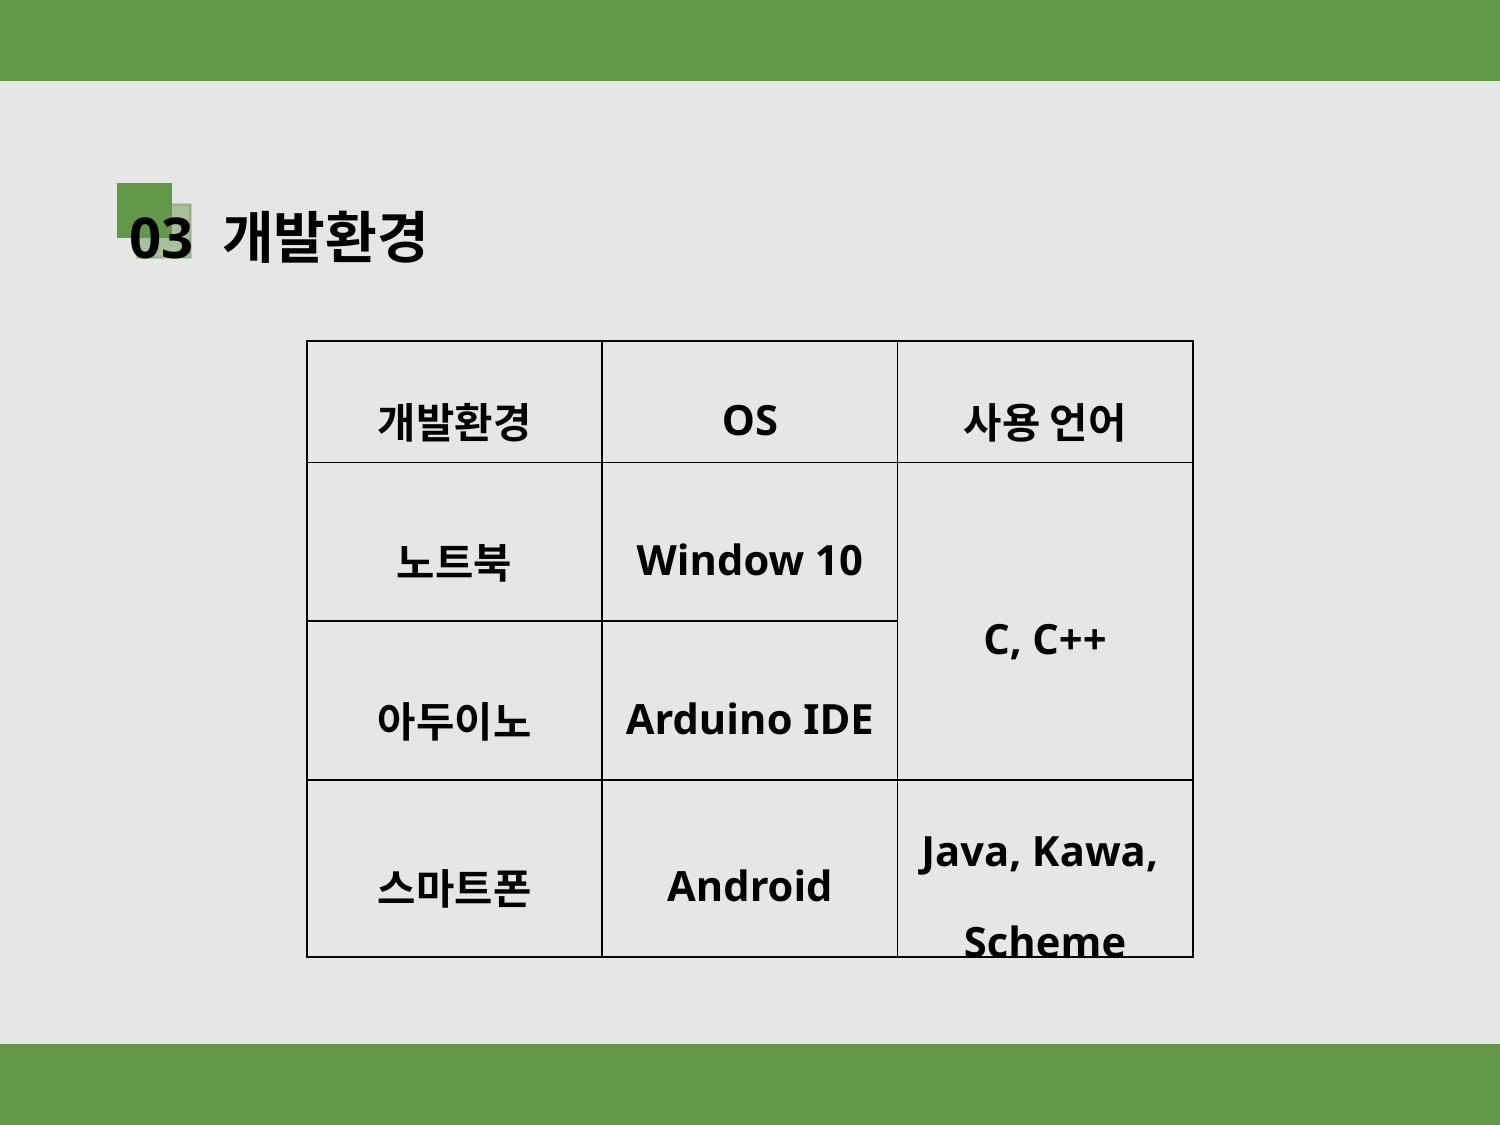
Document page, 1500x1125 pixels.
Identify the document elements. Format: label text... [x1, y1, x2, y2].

table_cell C, C++ [898, 463, 1192, 779]
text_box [118, 184, 441, 279]
table_header 개발환경 [308, 342, 601, 462]
table_cell Java, Kawa, Scheme [898, 781, 1192, 956]
table_cell 아두이노 [308, 622, 601, 779]
table_cell Window 10 [603, 463, 897, 620]
table_header 사용 언어 [898, 342, 1192, 462]
table_cell 노트북 [308, 463, 601, 620]
table_cell Arduino IDE [603, 622, 897, 779]
table_header OS [603, 342, 897, 462]
table_cell Android [603, 781, 897, 956]
table_cell 스마트폰 [308, 781, 601, 956]
